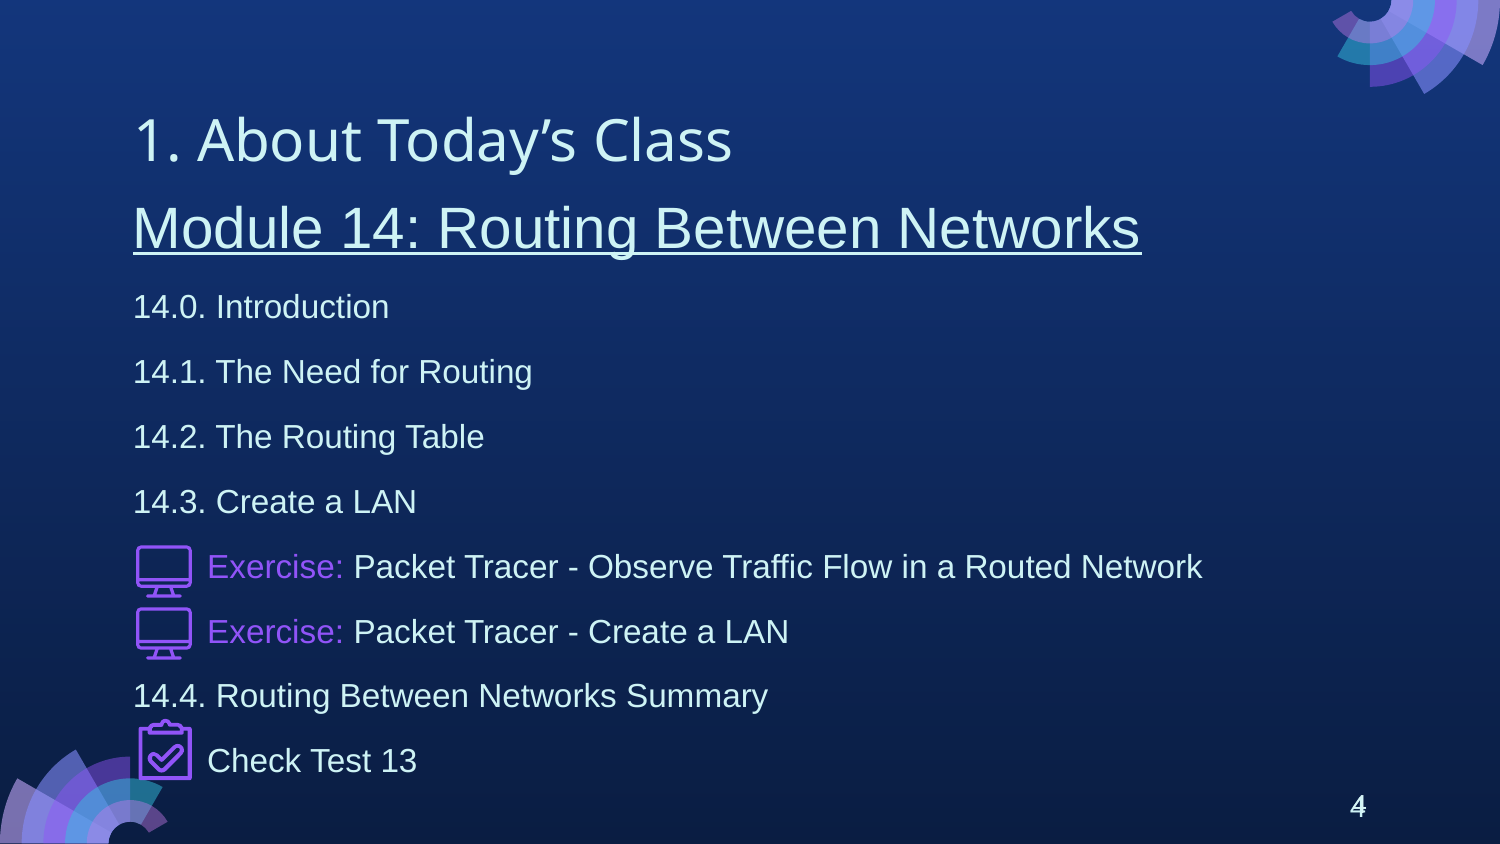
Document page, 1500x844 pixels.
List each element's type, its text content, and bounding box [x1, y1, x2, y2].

text_box [136, 607, 192, 660]
footer 4 [875, 783, 1382, 829]
text_box Module 14: Routing Between Networks 14.0. Introduction 14.1. The Need for Routing 14.2. The Routing Table 14.3. Create a LAN Exercise: Packet Tracer - Observe Traffic Flow in a Routed Network Exercise: Packet Tracer - Create a LAN 14.4. Routing Between Networks Summary Check Test 13 [118, 182, 1395, 787]
text_box [136, 545, 192, 598]
title 1. About Today’s Class [118, 88, 1382, 182]
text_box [138, 718, 193, 781]
